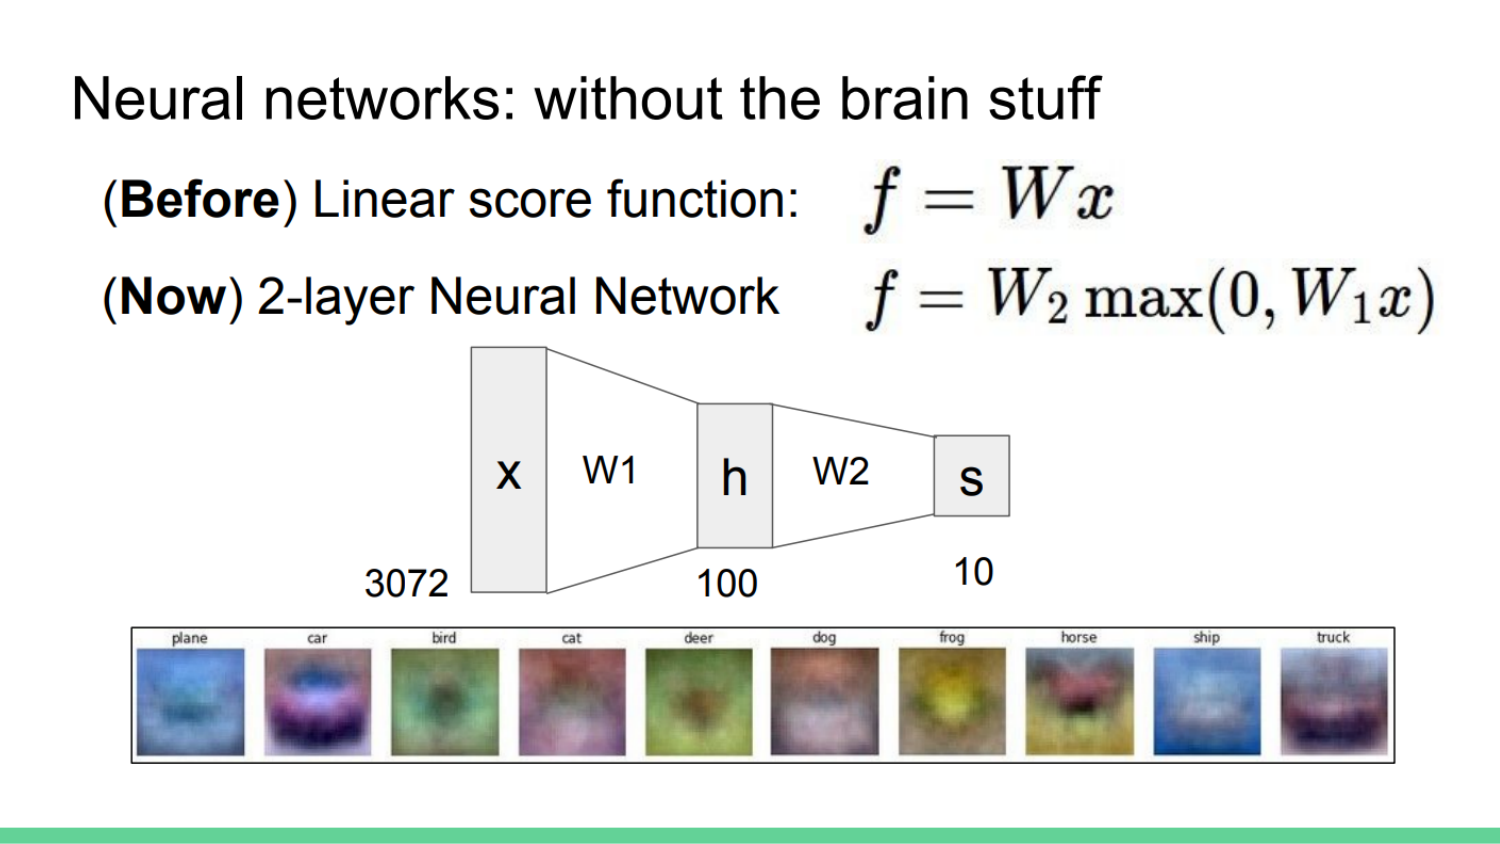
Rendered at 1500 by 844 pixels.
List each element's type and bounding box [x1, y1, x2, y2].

picture [24, 60, 1470, 781]
